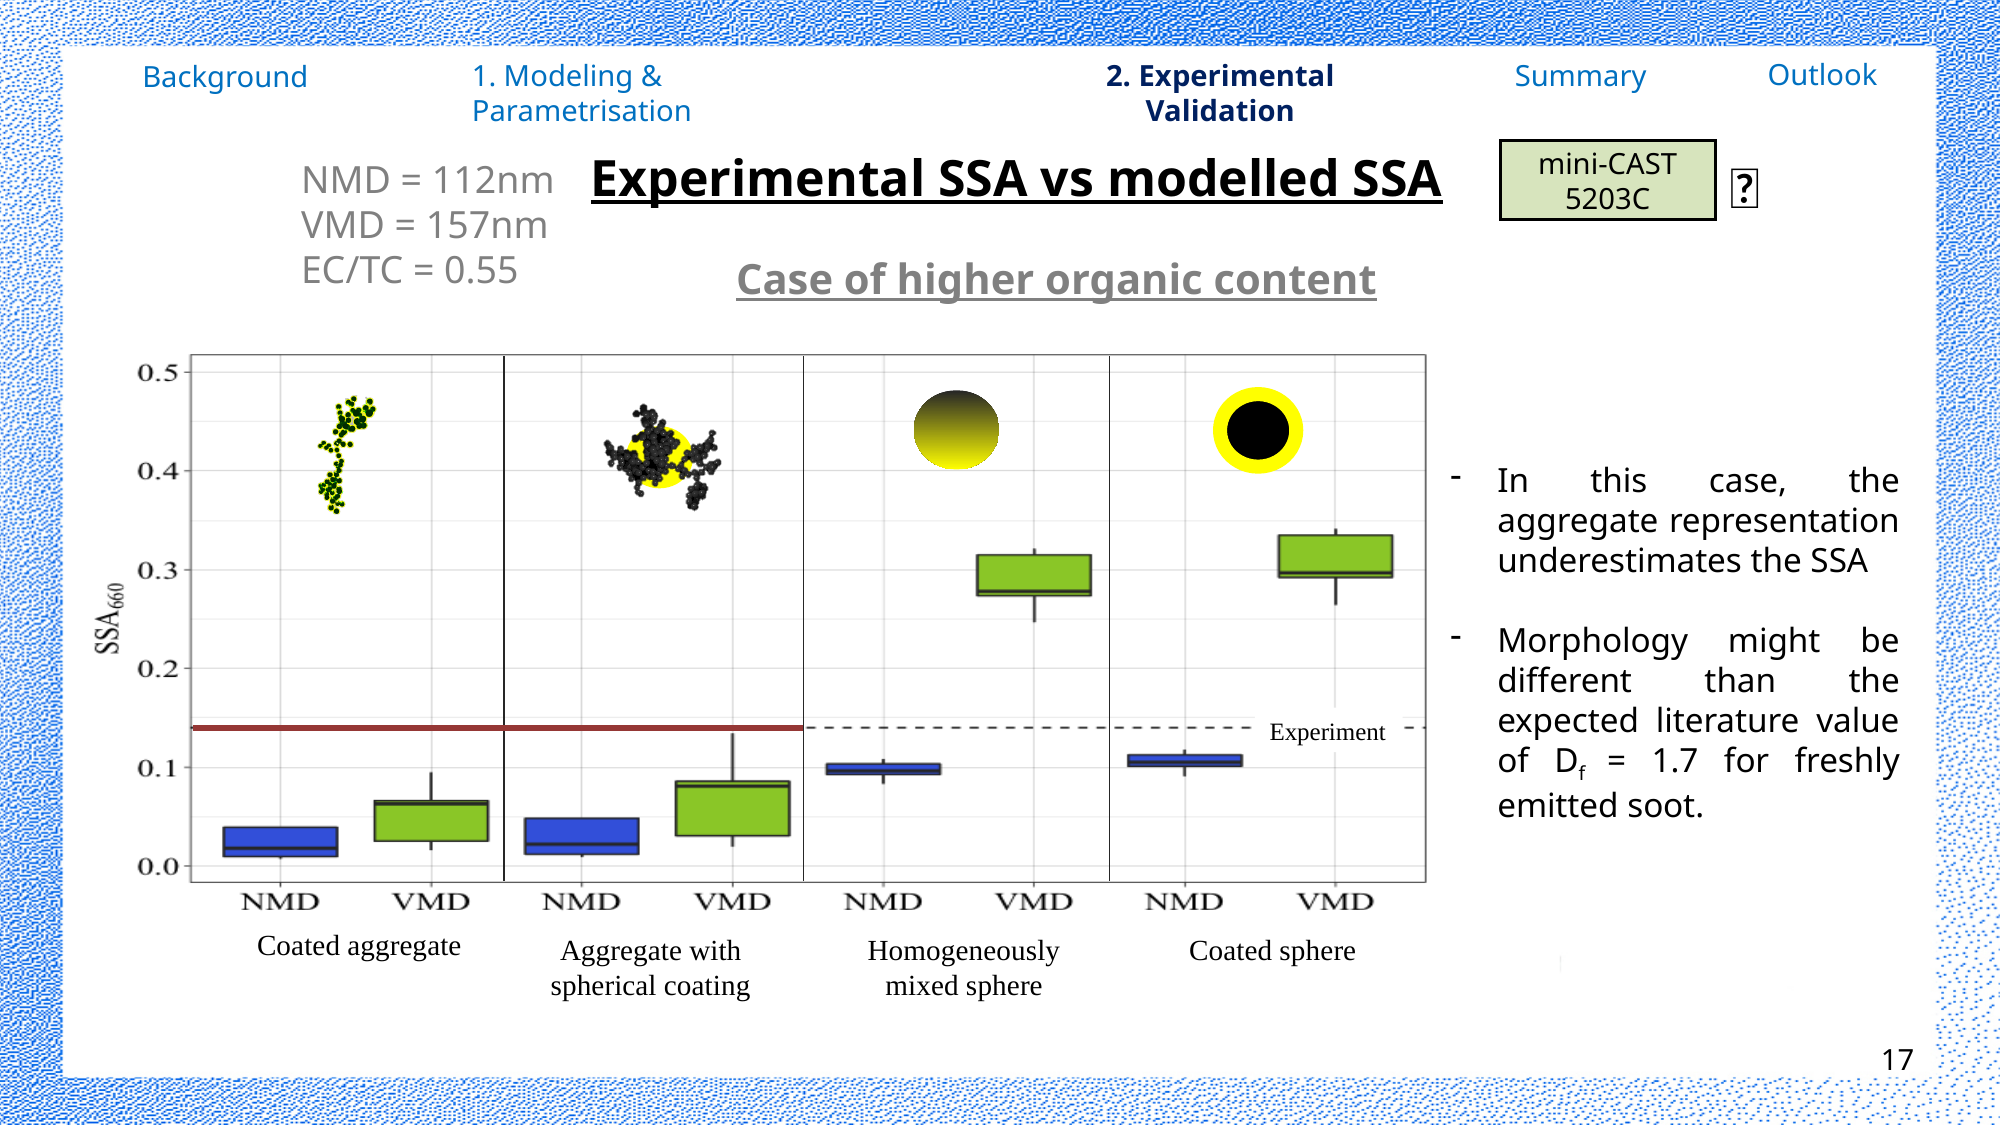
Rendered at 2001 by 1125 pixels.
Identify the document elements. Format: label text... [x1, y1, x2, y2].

text_box In this case, the aggregate representation underestimates the SSA Morphology might be different than the expected literature value of Df = 1.7 for freshly emitted soot. [1443, 452, 1915, 872]
text_box 🔥 [1734, 142, 1787, 228]
text_box 2. Experimental Validation [1021, 50, 1420, 135]
text_box Coated aggregate [242, 939, 489, 969]
picture [0, 0, 2000, 1125]
text_box 1. Modeling & Parametrisation [457, 50, 904, 136]
text_box Aggregate with spherical coating [489, 939, 813, 1009]
text_box Outlook [1752, 48, 2000, 134]
text_box Experimental SSA vs modelled SSA [340, 31, 1694, 148]
text_box Coated sphere [1174, 924, 1498, 974]
text_box NMD = 112nm VMD = 157nm EC/TC = 0.55 [286, 148, 380, 299]
text_box Homogeneously mixed sphere [818, 939, 1110, 1009]
text_box Case of higher organic content [380, 138, 1734, 381]
slide_number 17 [1462, 1028, 1930, 1089]
text_box Background [127, 50, 341, 101]
text_box Summary [1499, 49, 1752, 100]
